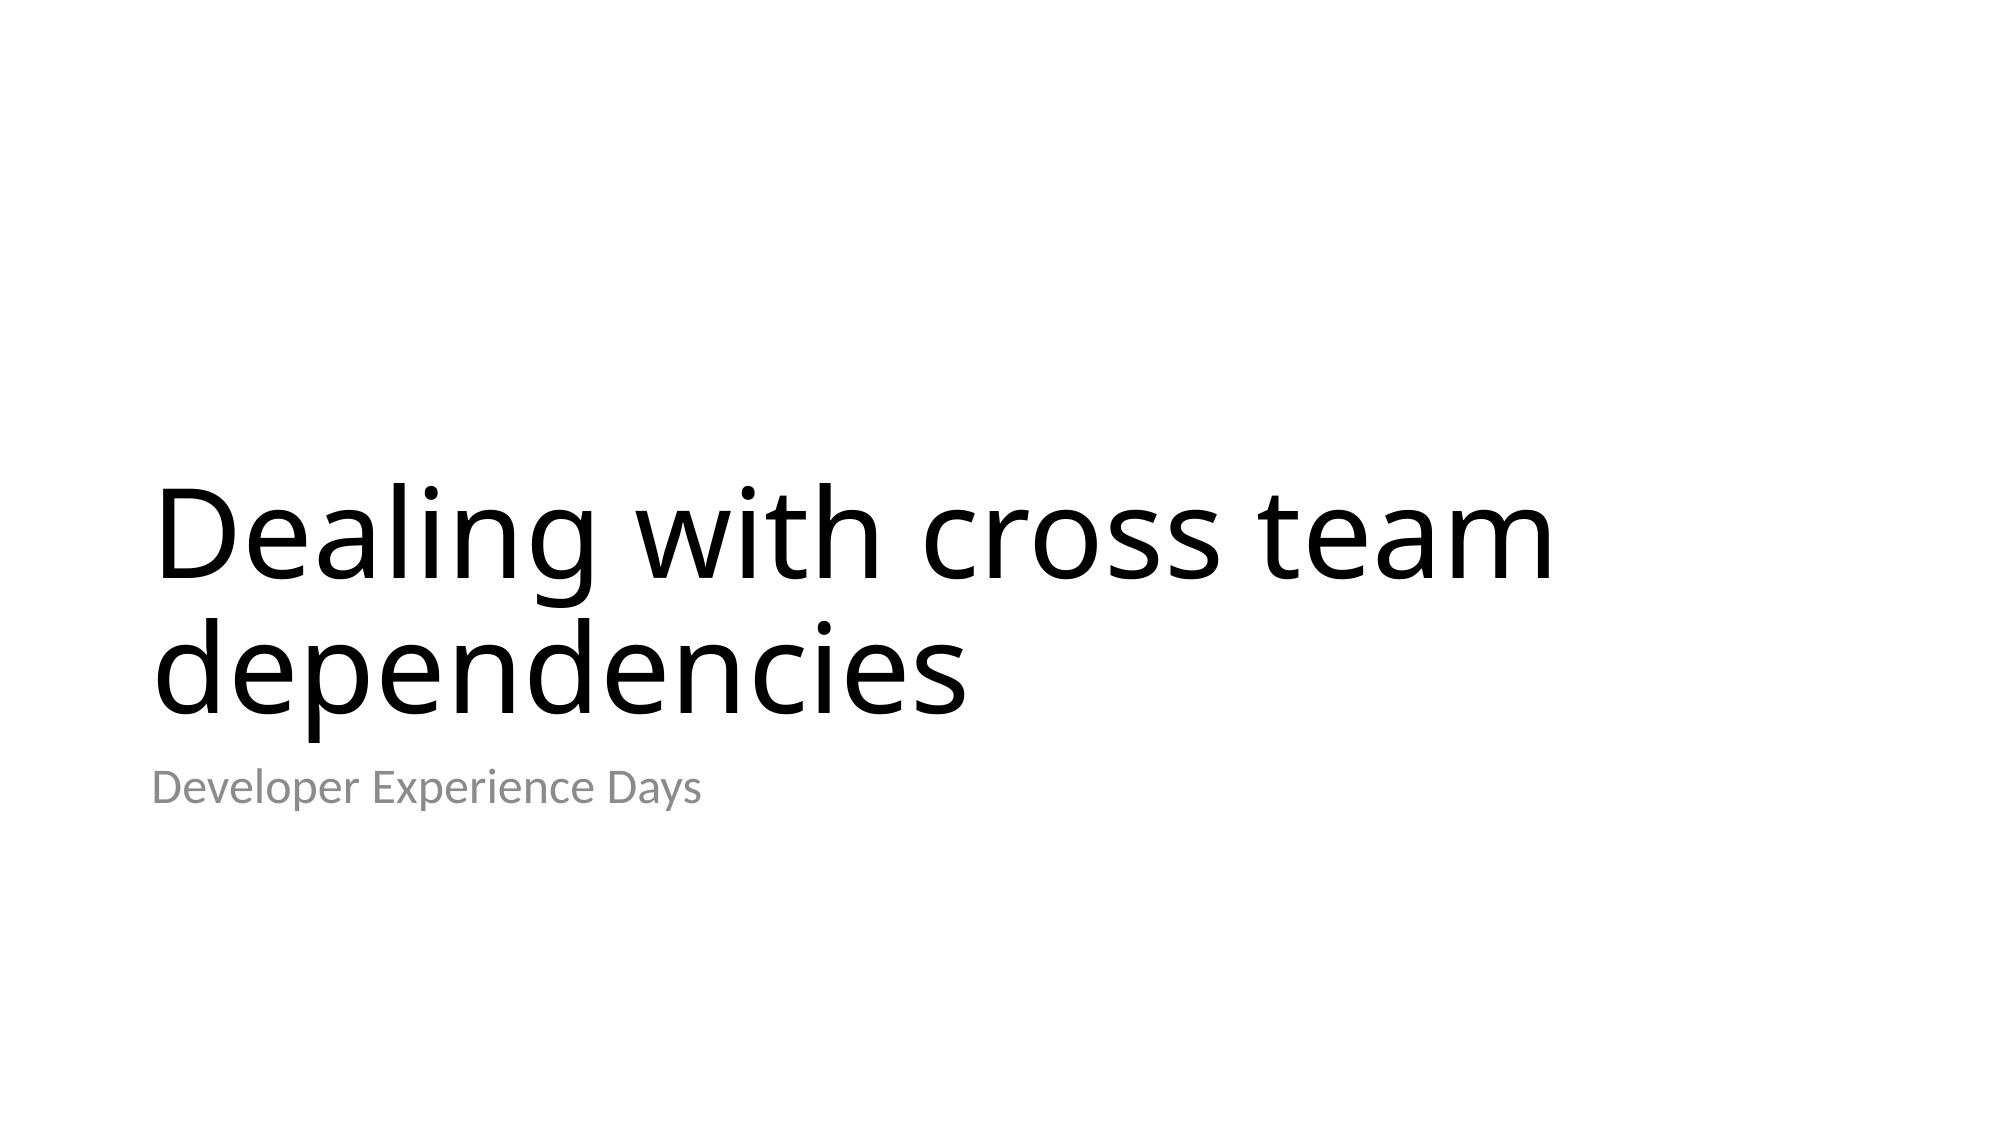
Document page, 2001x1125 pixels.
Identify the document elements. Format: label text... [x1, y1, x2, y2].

list Developer Experience Days [136, 752, 1862, 999]
title Dealing with cross team dependencies [136, 280, 1862, 749]
